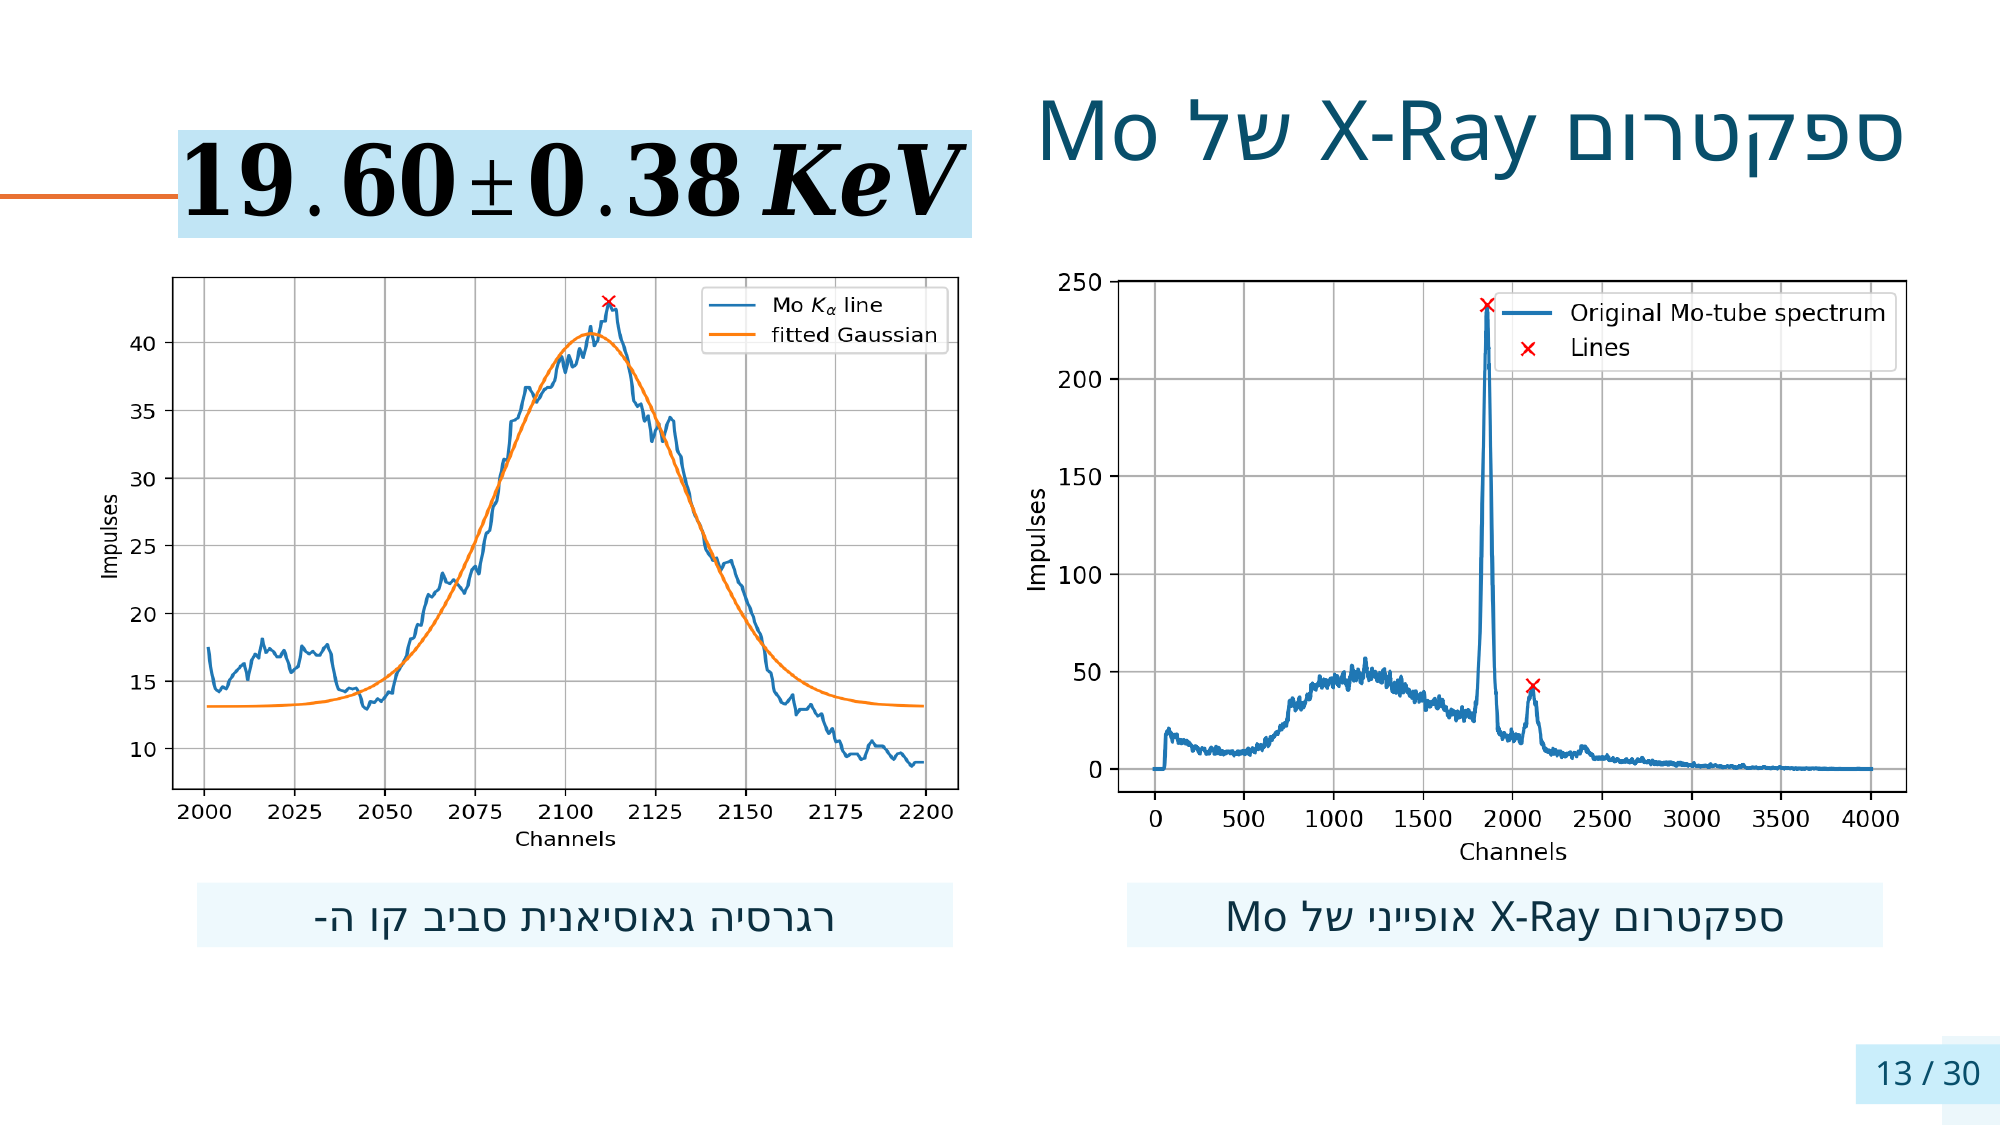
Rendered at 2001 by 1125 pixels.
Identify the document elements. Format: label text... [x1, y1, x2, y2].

picture [81, 264, 973, 863]
title ספקטרום X-Ray של Mo [684, 79, 1923, 188]
picture [1006, 254, 1923, 882]
text_box ספקטרום X-Ray אופייני של Mo [1127, 882, 1883, 948]
